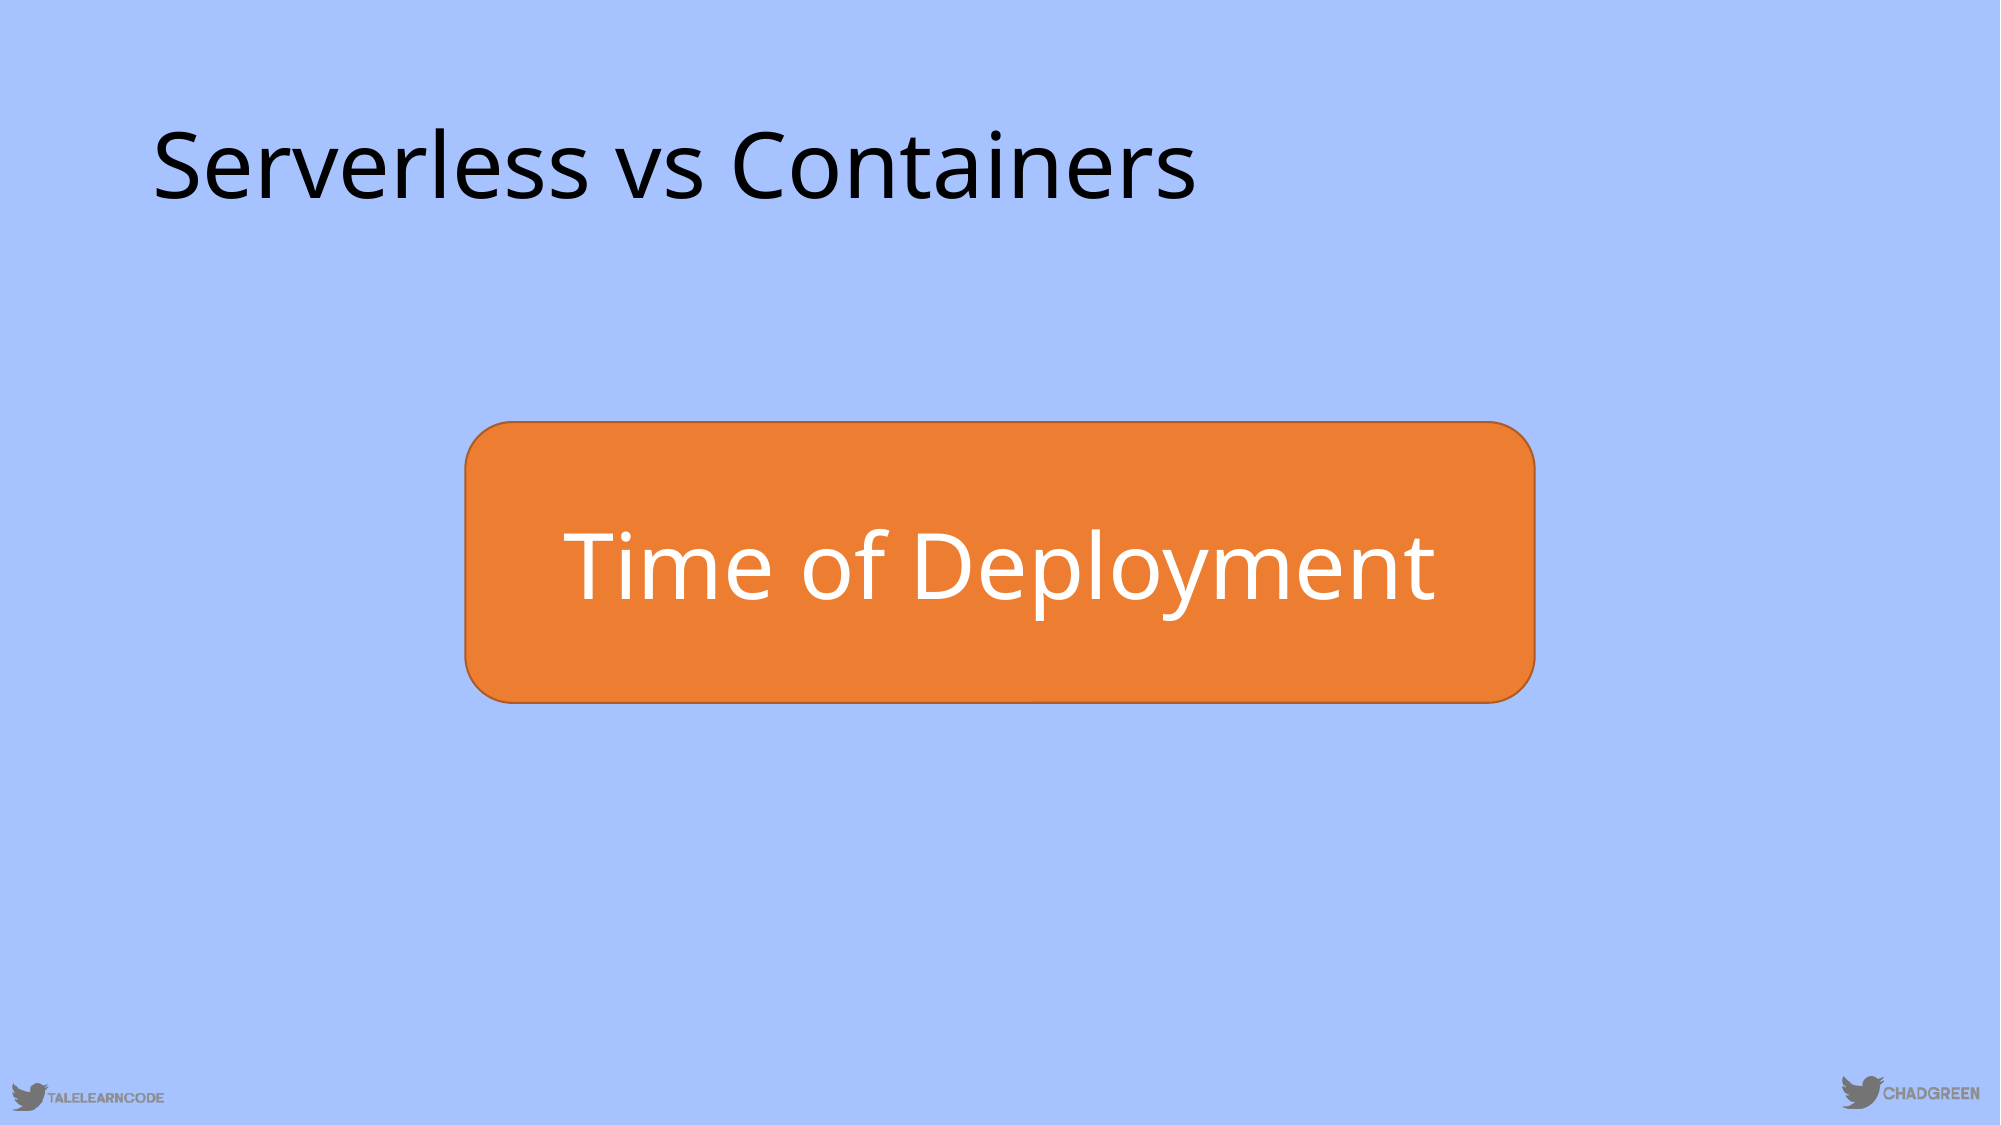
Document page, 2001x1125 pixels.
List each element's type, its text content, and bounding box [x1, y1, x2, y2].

title Serverless vs Containers [137, 59, 1863, 278]
text_box Time of Deployment [464, 421, 1536, 704]
